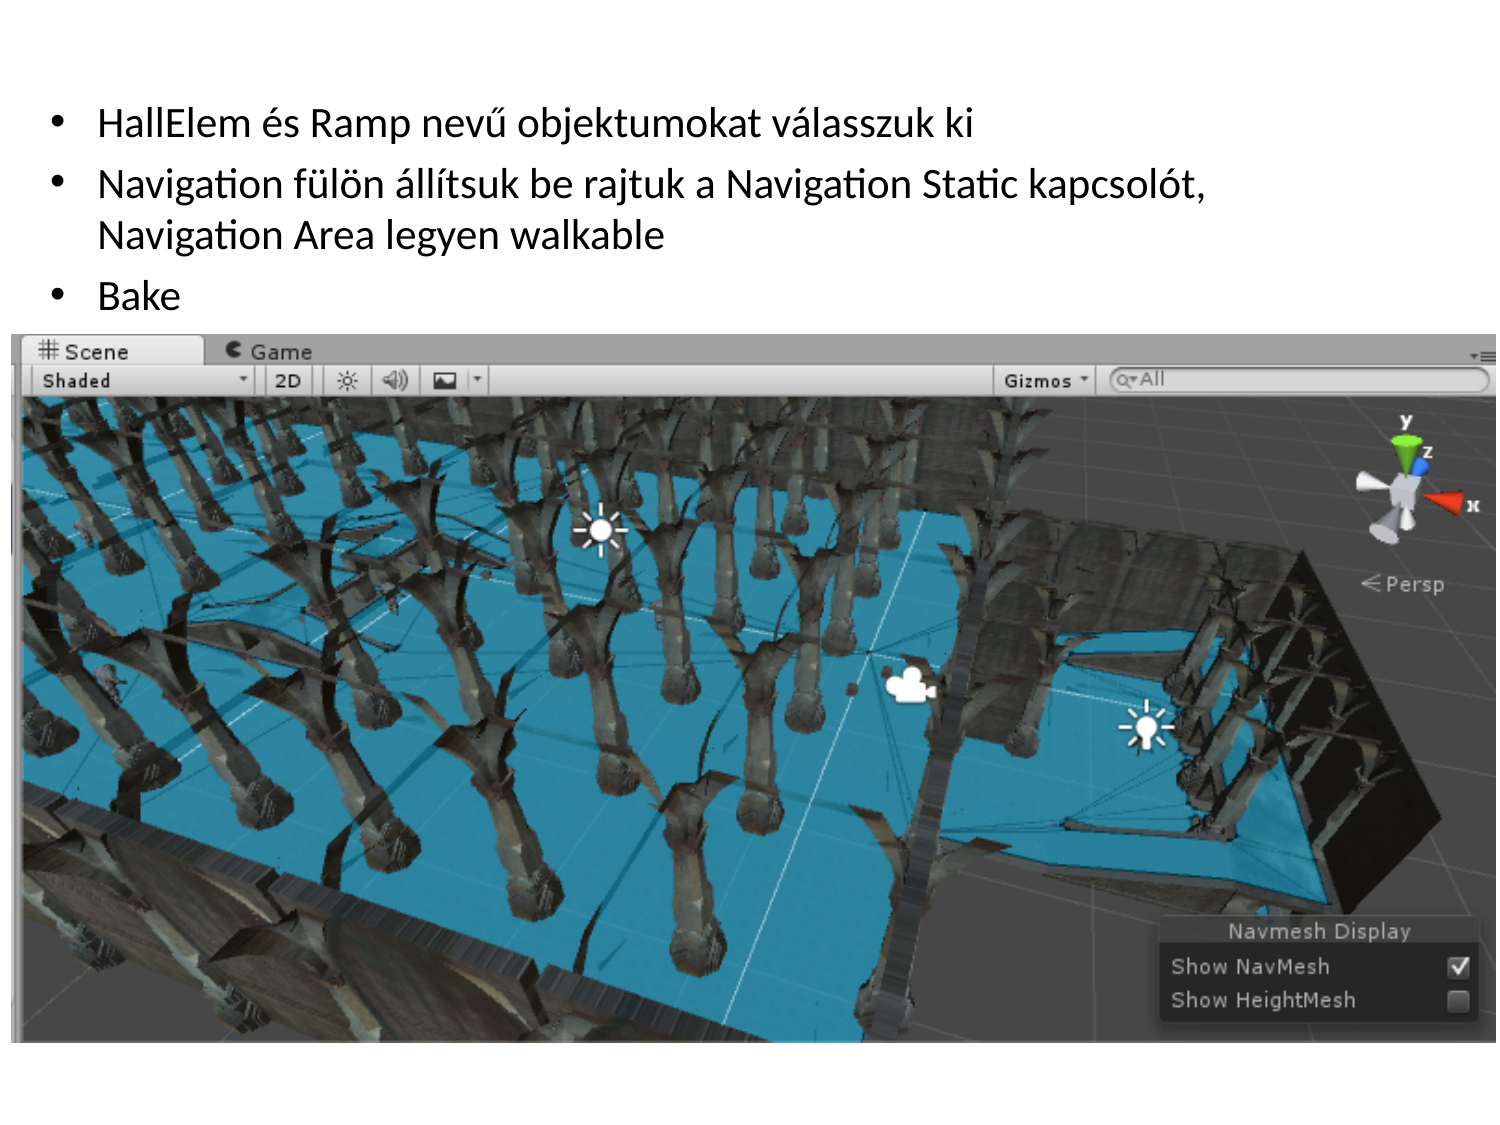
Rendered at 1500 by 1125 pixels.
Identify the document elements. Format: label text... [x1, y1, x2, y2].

picture [11, 334, 1496, 1044]
list HallElem és Ramp nevű objektumokat válasszuk ki Navigation fülön állítsuk be rajtuk a Navigation Static kapcsolót, Navigation Area legyen walkable Bake [35, 86, 1386, 329]
